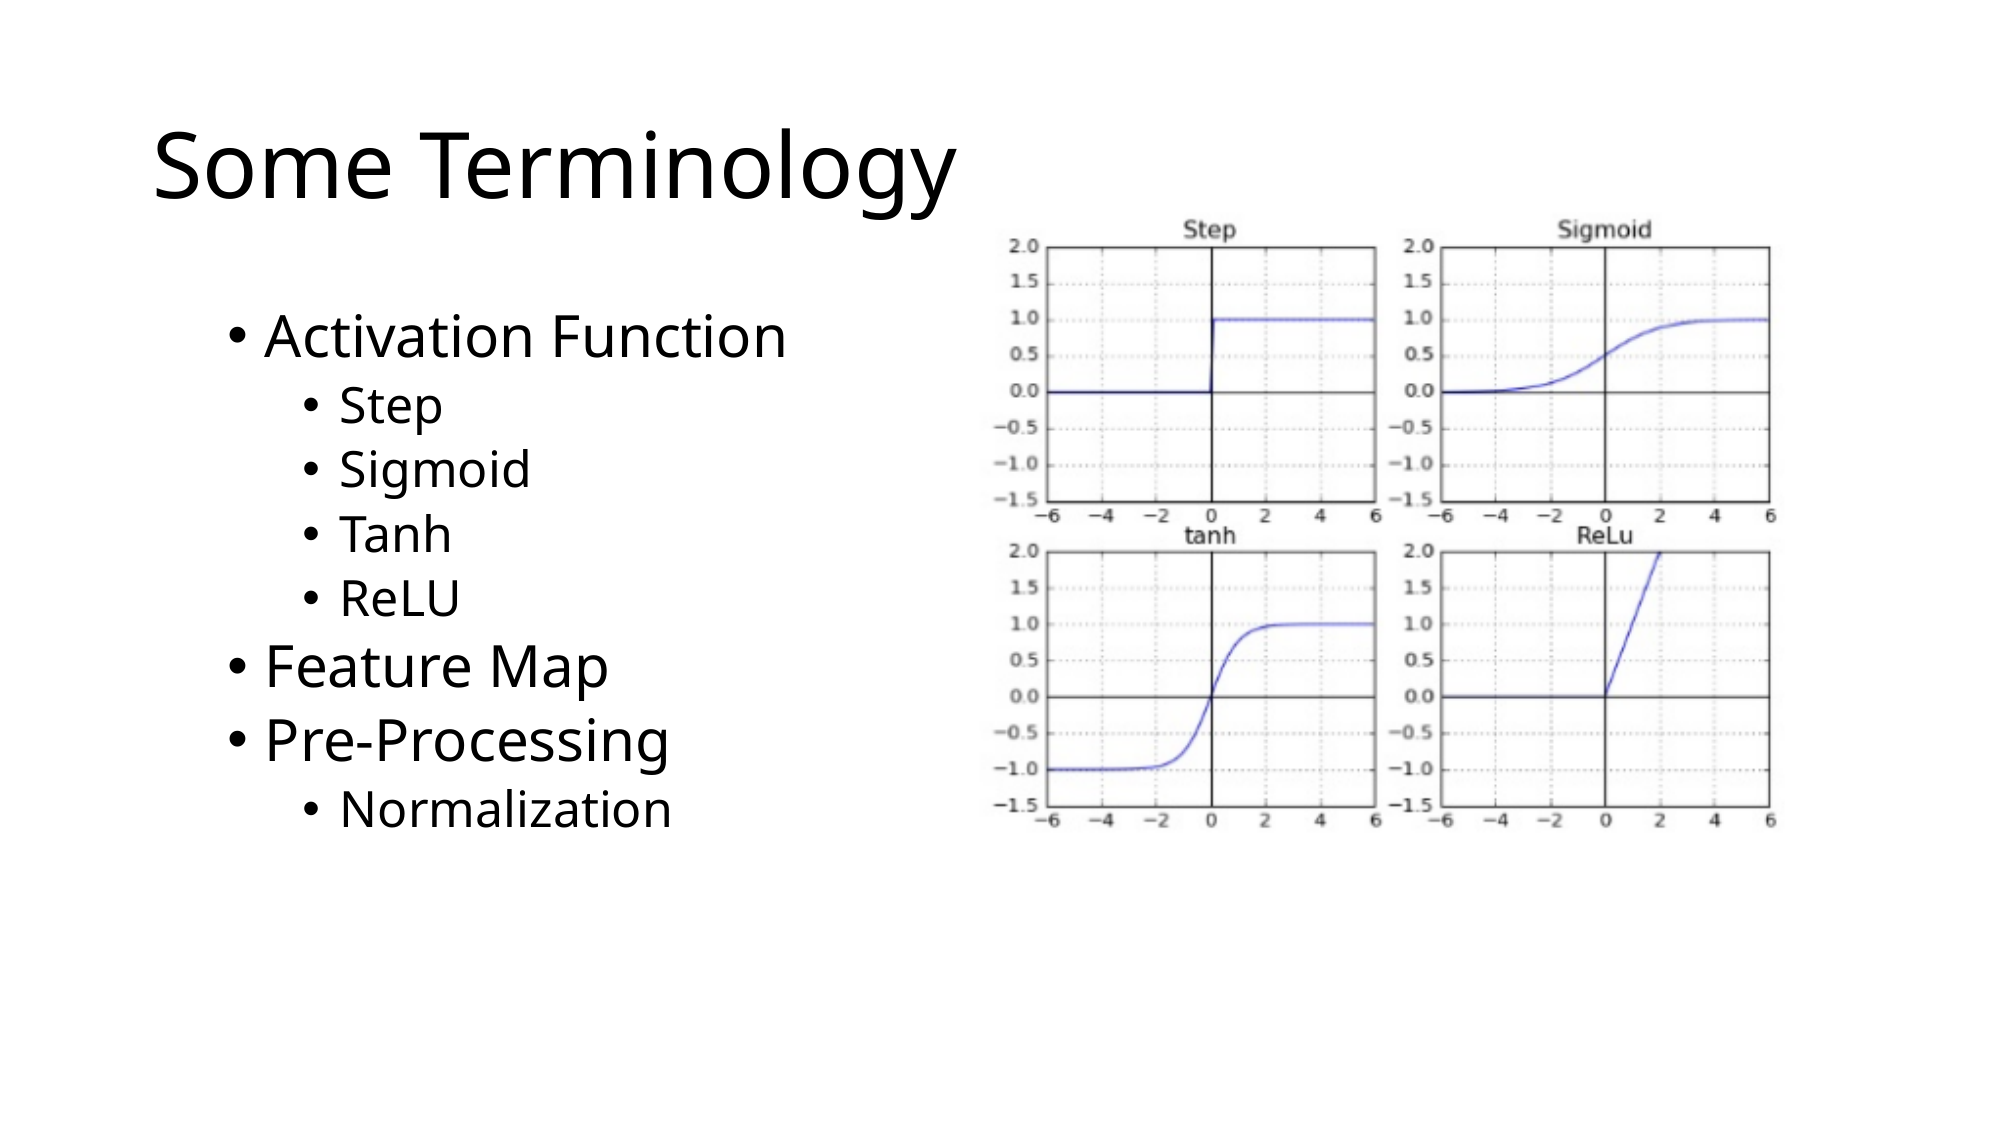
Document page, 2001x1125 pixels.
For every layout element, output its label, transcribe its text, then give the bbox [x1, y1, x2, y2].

picture [961, 202, 1808, 879]
list Activation Function Step Sigmoid Tanh ReLU Feature Map Pre-Processing Normalization [137, 299, 846, 1014]
title Some Terminology [137, 59, 1863, 278]
